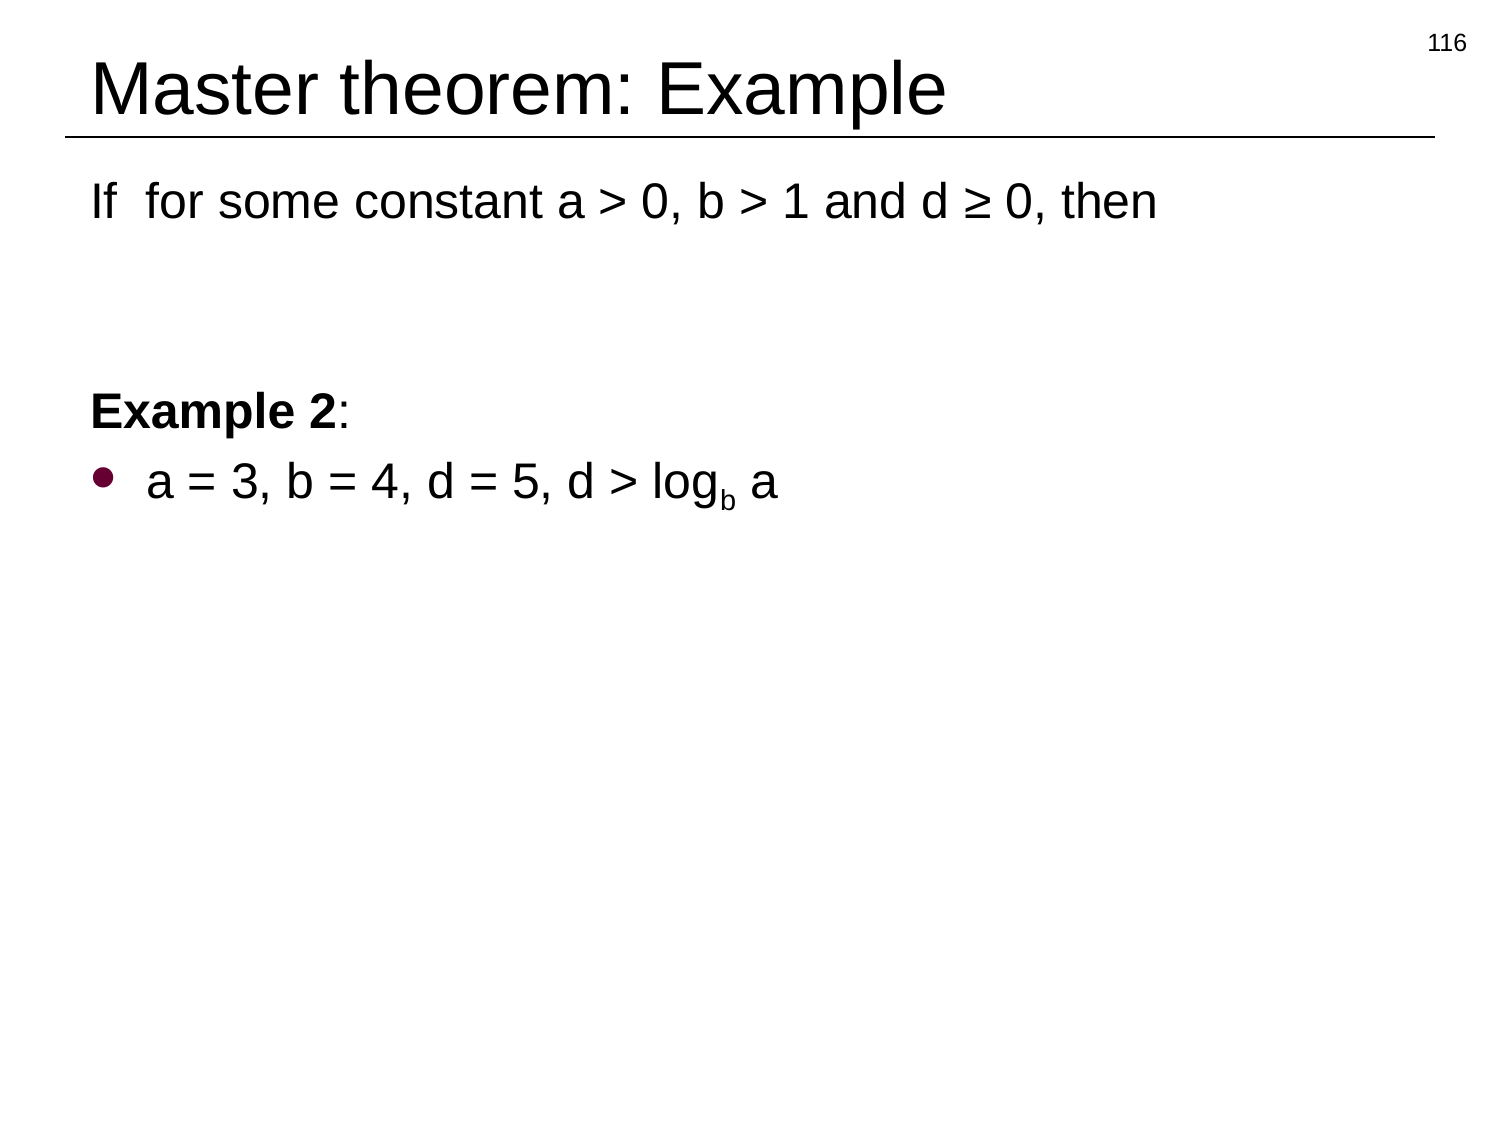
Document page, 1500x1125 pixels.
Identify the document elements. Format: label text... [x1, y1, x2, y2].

title Master theorem: Example [75, 20, 1425, 138]
slide_number 116 [1131, 18, 1483, 62]
